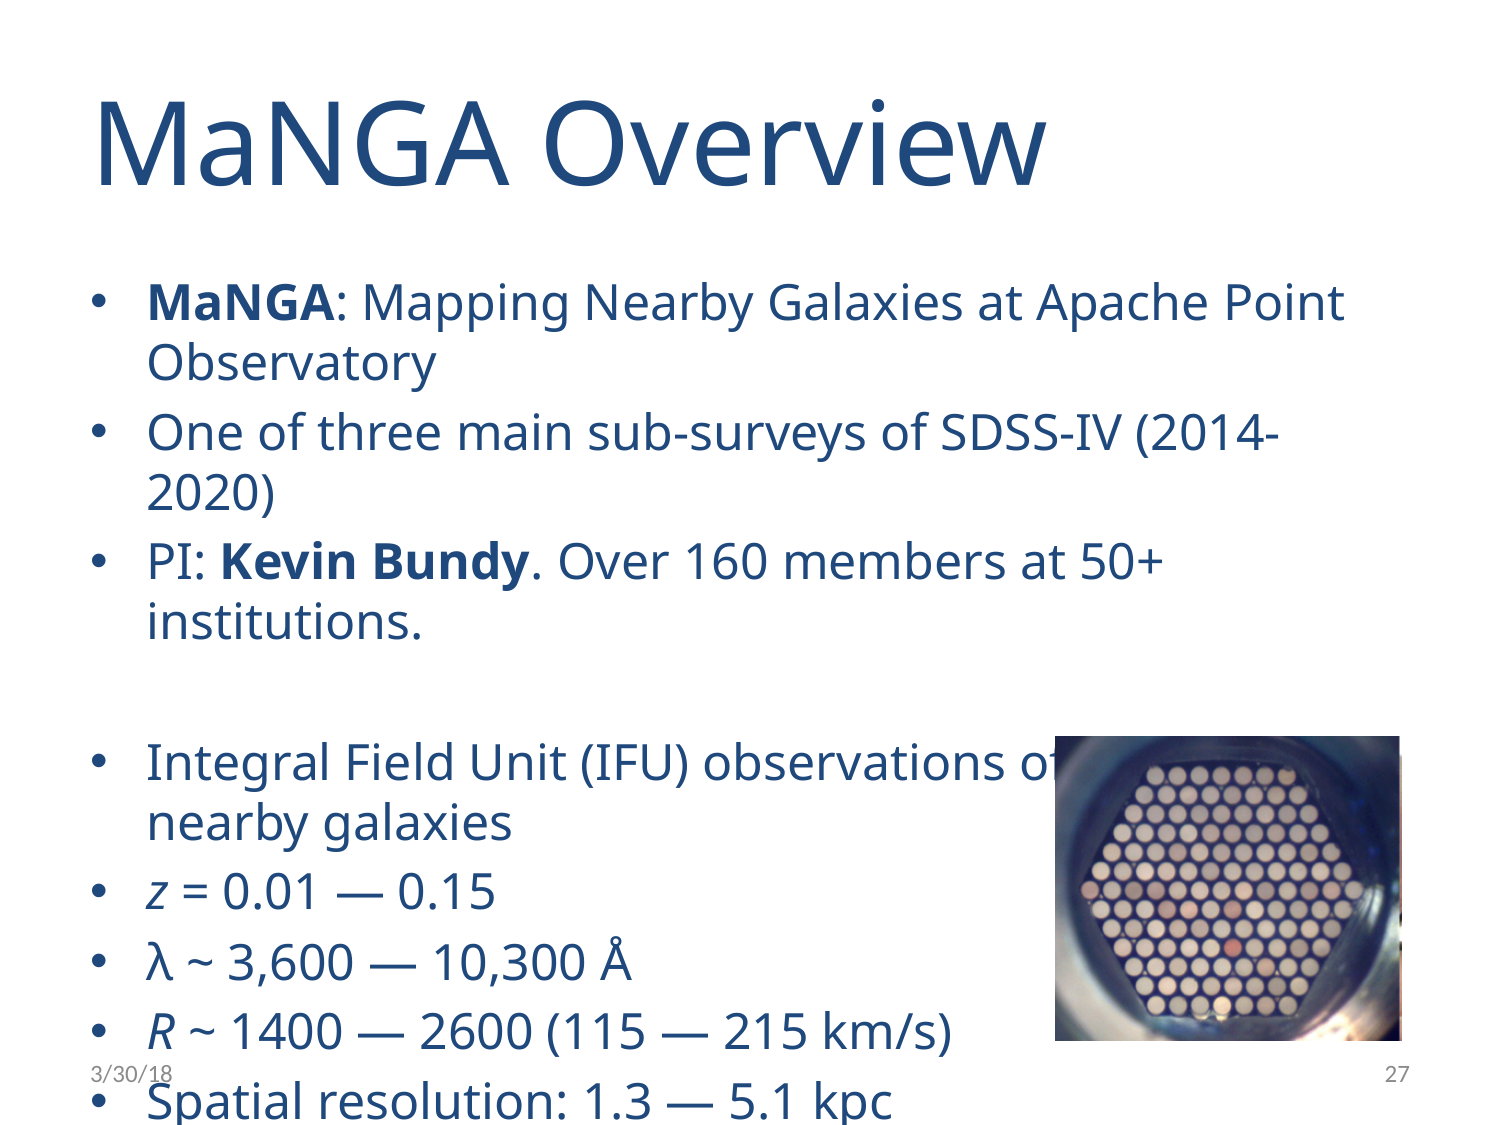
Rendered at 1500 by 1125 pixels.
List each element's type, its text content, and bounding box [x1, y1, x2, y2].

picture [1054, 736, 1403, 1041]
slide_number 27 [1074, 1042, 1425, 1103]
title MaNGA Overview [75, 45, 1425, 233]
list MaNGA: Mapping Nearby Galaxies at Apache Point Observatory One of three main sub-surveys of SDSS-IV (2014-2020) PI: Kevin Bundy. Over 160 members at 50+ institutions. Integral Field Unit (IFU) observations of 10,000 nearby galaxies z = 0.01 — 0.15 λ ~ 3,600 — 10,300 Å R ~ 1400 — 2600 (115 — 215 km/s) Spatial resolution: 1.3 — 5.1 kpc [75, 262, 1425, 1053]
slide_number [75, 1042, 425, 1103]
